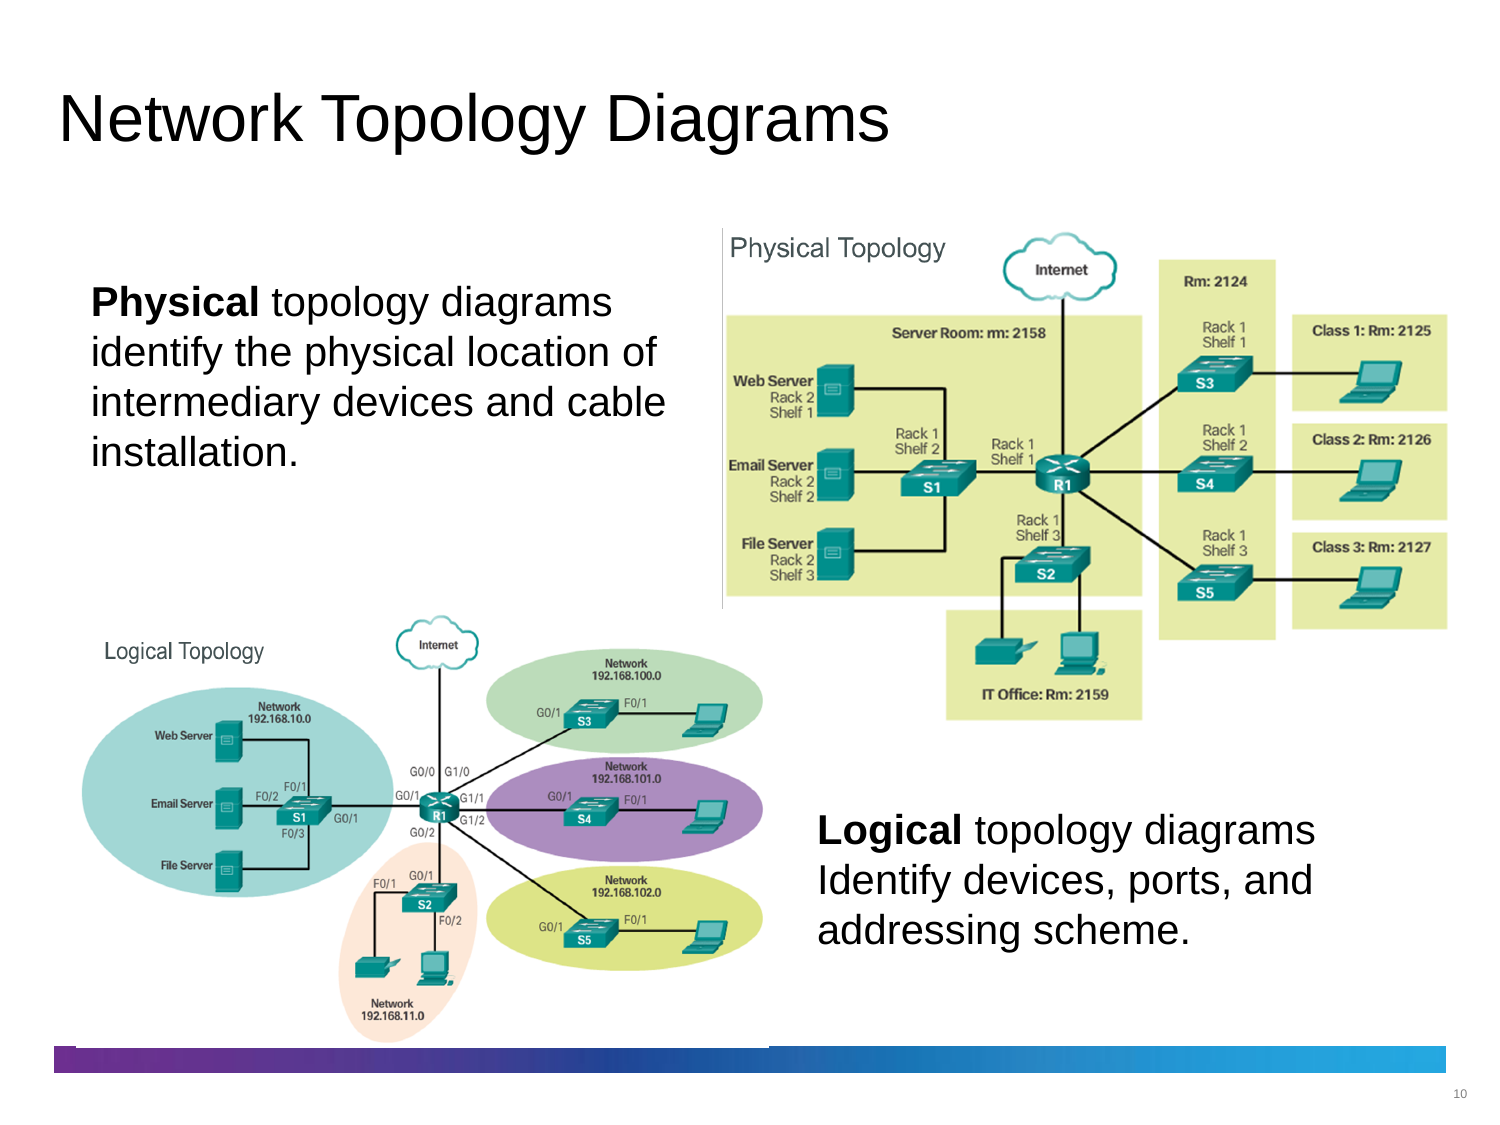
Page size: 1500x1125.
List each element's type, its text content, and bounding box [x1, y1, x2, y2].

title Network Topology Diagrams [45, 25, 1455, 163]
text_box Physical topology diagrams identify the physical location of intermediary devices and cable installation. [76, 267, 708, 483]
text_box Logical topology diagrams Identify devices, ports, and addressing scheme. [802, 795, 1451, 961]
picture [54, 222, 1451, 1073]
